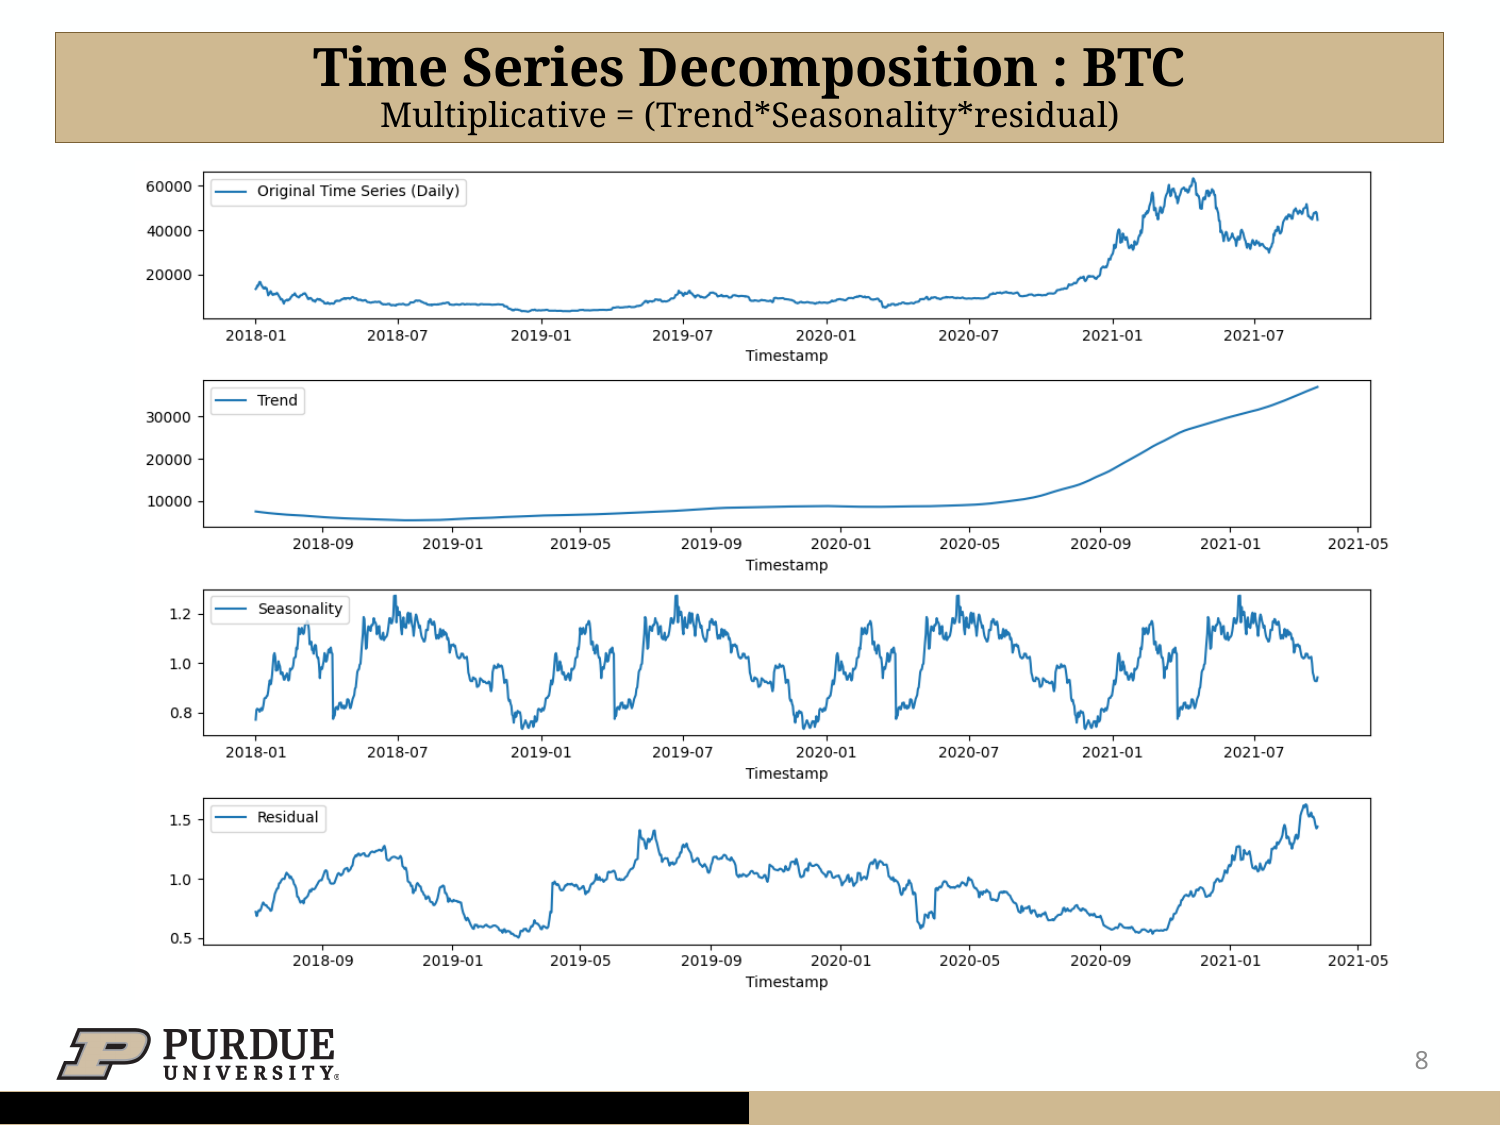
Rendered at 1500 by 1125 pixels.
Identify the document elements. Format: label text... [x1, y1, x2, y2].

picture [135, 161, 1399, 1001]
slide_number 8 [1263, 1031, 1444, 1091]
text_box [0, 1091, 749, 1125]
title Time Series Decomposition : BTC Multiplicative = (Trend*Seasonality*residual) [55, 32, 1444, 143]
text_box [749, 1091, 1500, 1125]
